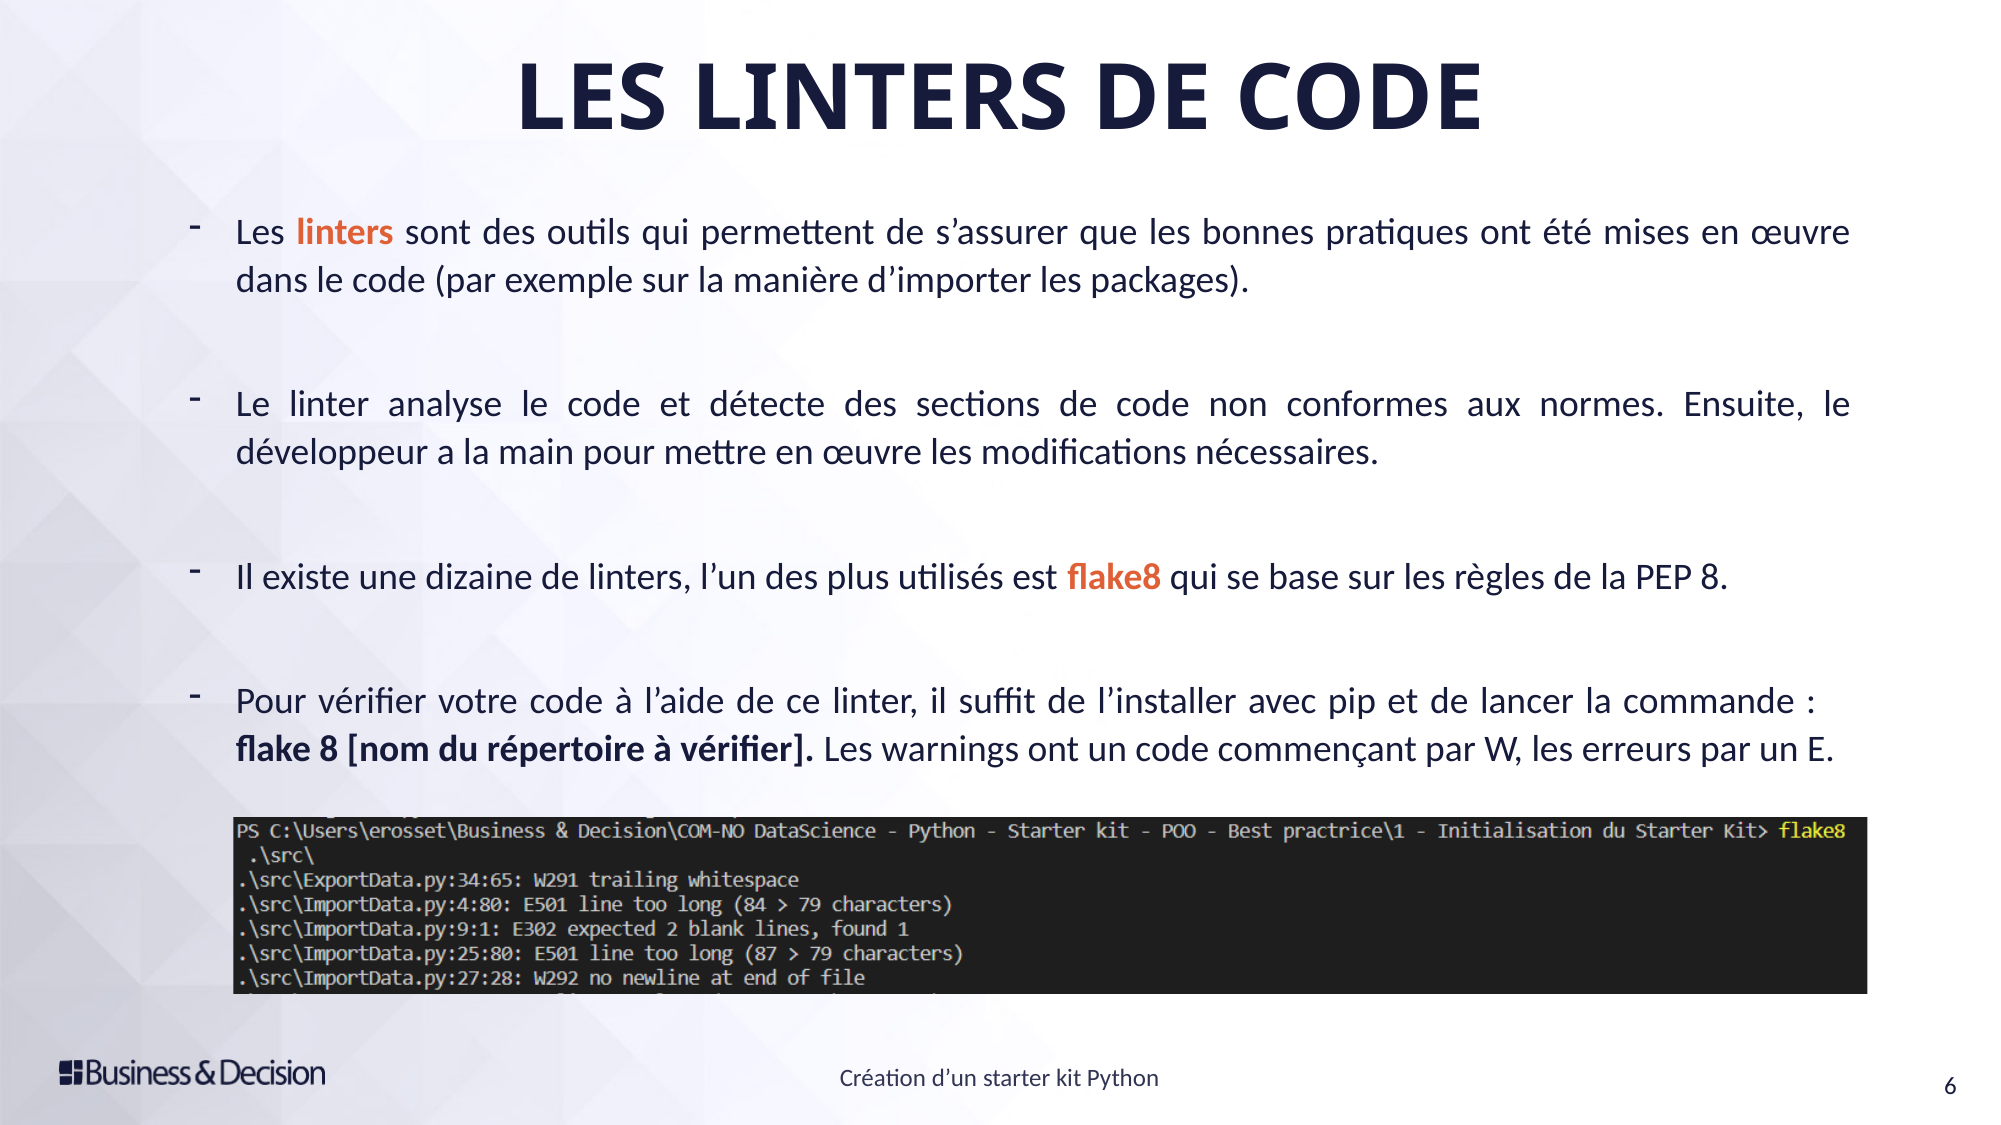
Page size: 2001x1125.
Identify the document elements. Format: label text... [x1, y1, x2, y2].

picture [0, 0, 2001, 1125]
text_box Les linters sont des outils qui permettent de s’assurer que les bonnes pratiques ont été mises en œuvre dans le code (par exemple sur la manière d’importer les packages). Le linter analyse le code et détecte des sections de code non conformes aux normes. Ensuite, le développeur a la main pour mettre en œuvre les modifications nécessaires. Il existe une dizaine de linters, l’un des plus utilisés est flake8 qui se base sur les règles de la PEP 8. Pour vérifier votre code à l’aide de ce linter, il suffit de l’installer avec pip et de lancer la commande : flake 8 [nom du répertoire à vérifier]. Les warnings ont un code commençant par W, les erreurs par un E. [174, 196, 1868, 898]
footer Création d’un starter kit Python [662, 1046, 1338, 1107]
text_box Les linters de code [0, 6, 2000, 193]
slide_number 6 [1521, 1054, 1972, 1115]
